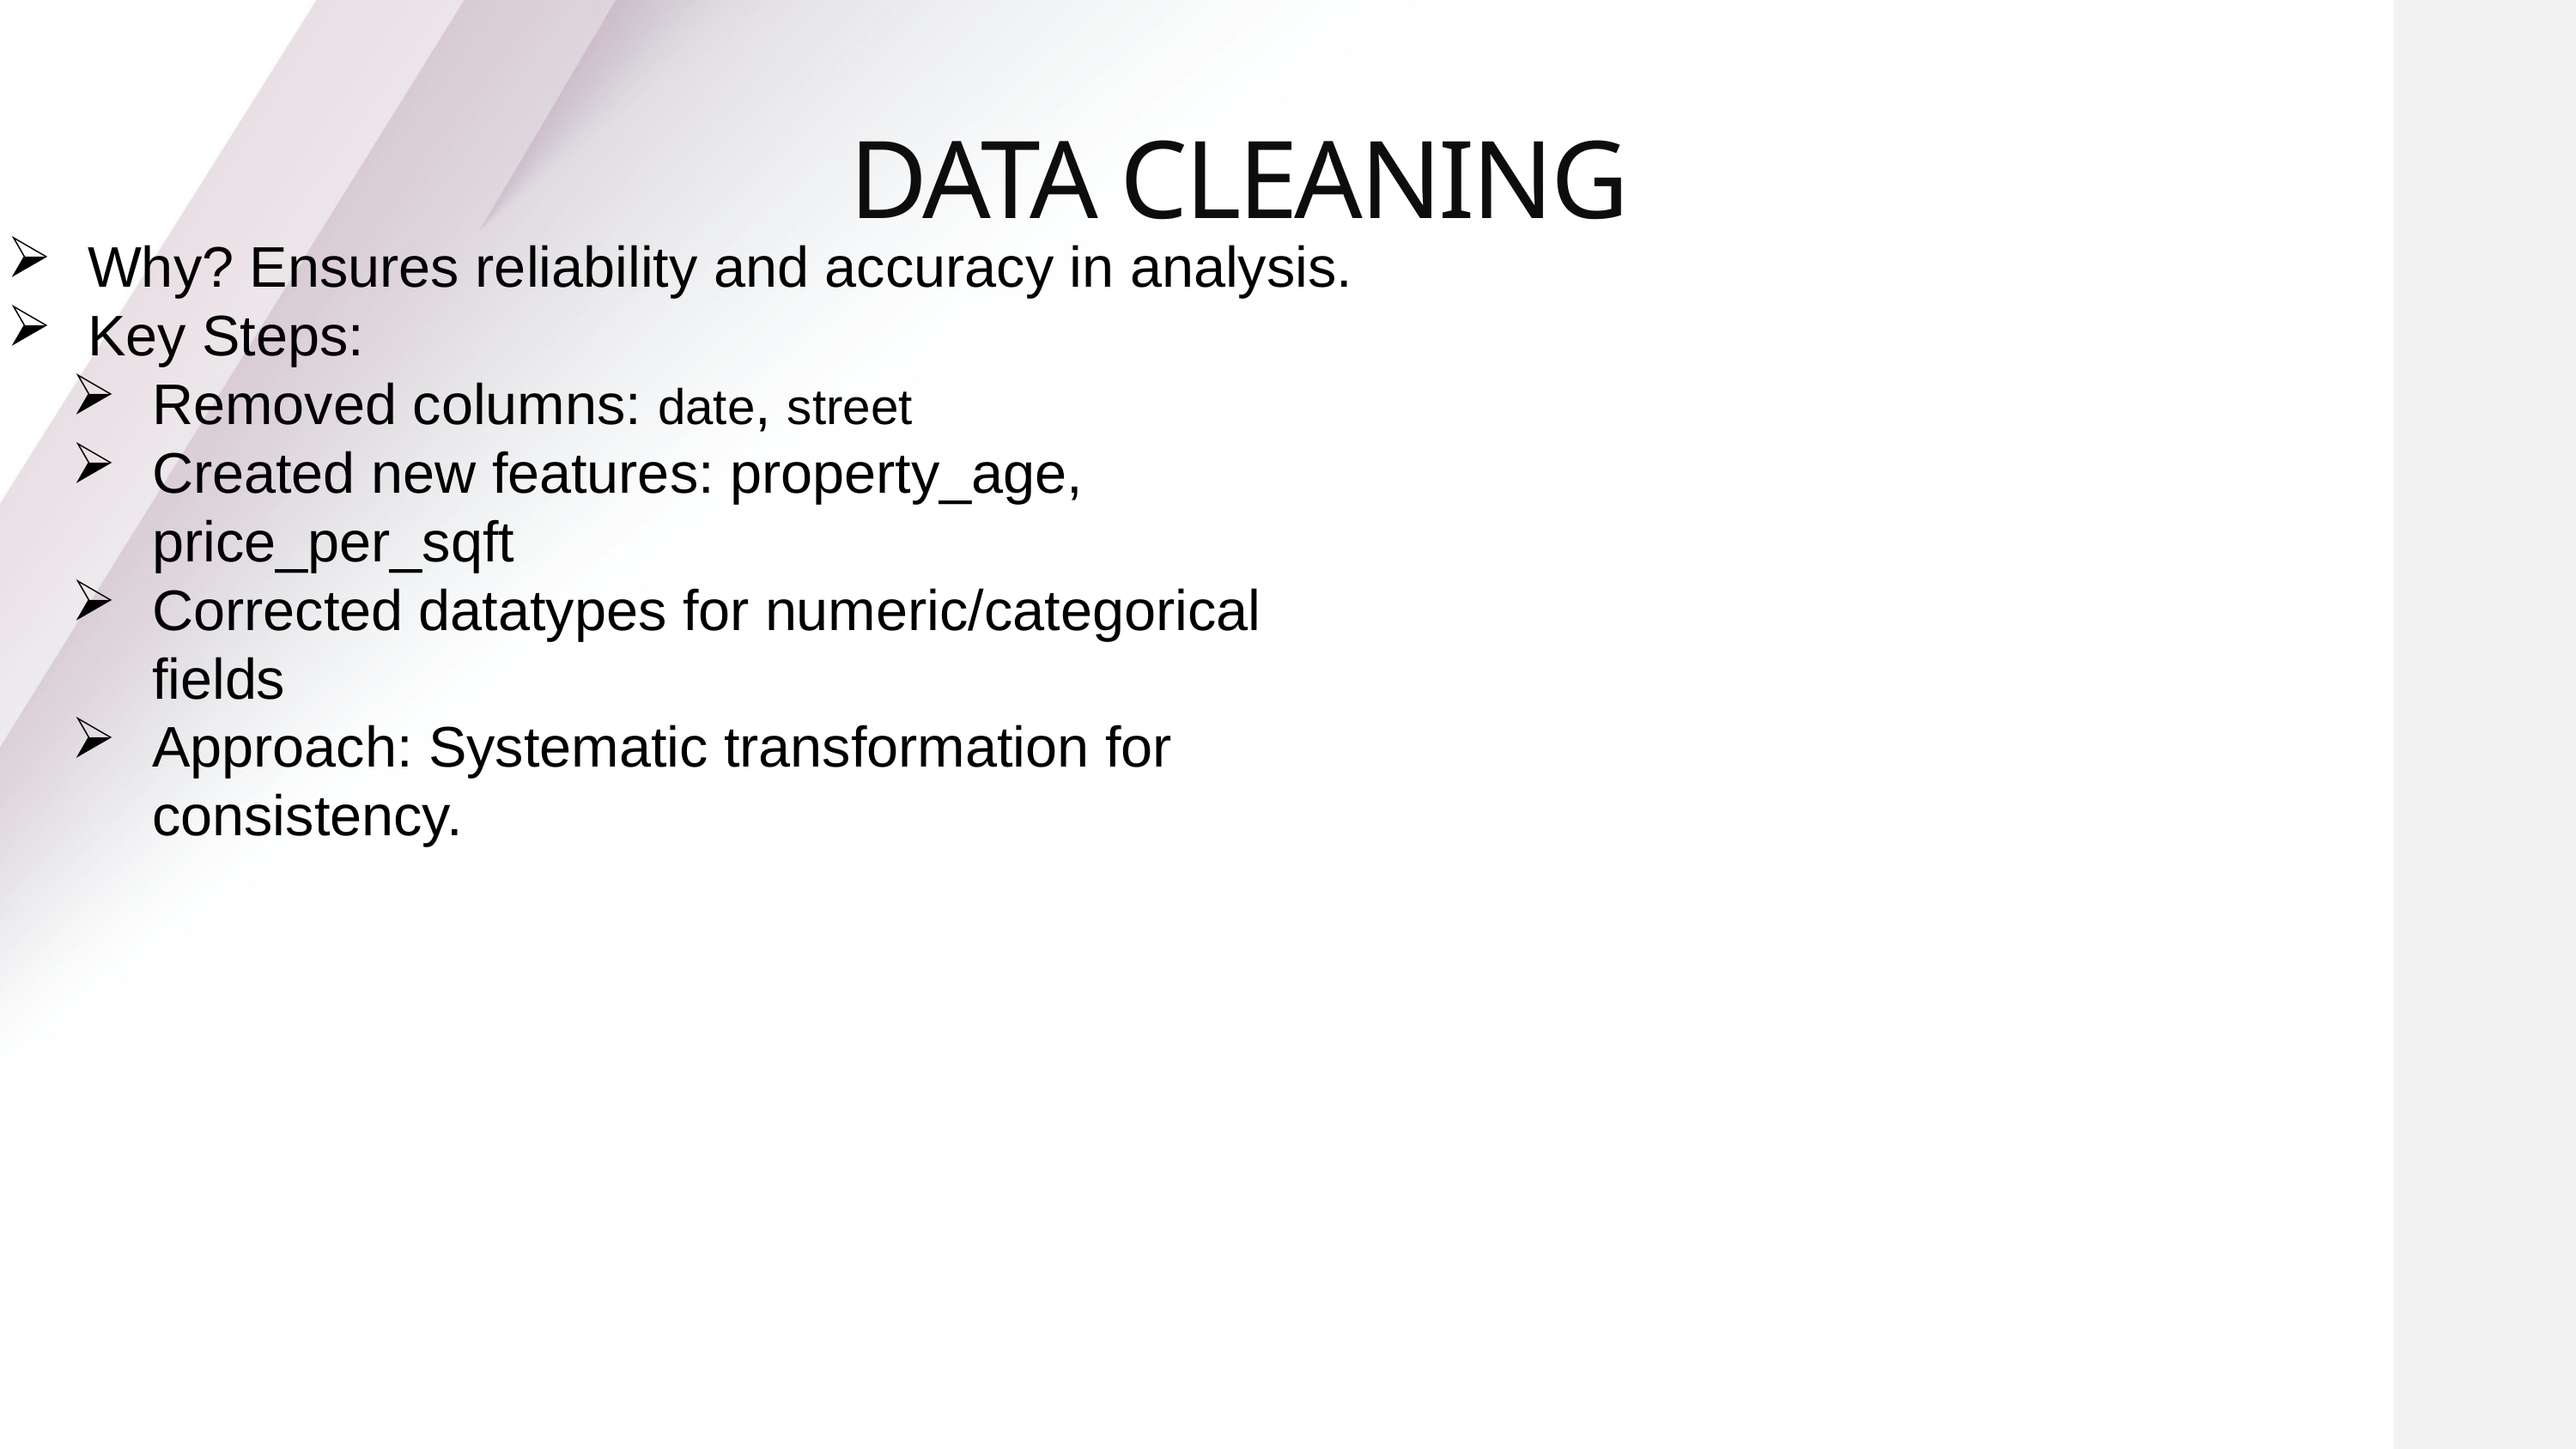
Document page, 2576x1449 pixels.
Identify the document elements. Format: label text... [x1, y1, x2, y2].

text_box DATA CLEANING [849, 101, 2173, 240]
text_box [0, 0, 2394, 1449]
text_box Why? Ensures reliability and accuracy in analysis. Key Steps: Removed columns: date, street Created new features: property_age, price_per_sqft Corrected datatypes for numeric/categorical fields Approach: Systematic transformation for consistency. [7, 110, 1406, 980]
